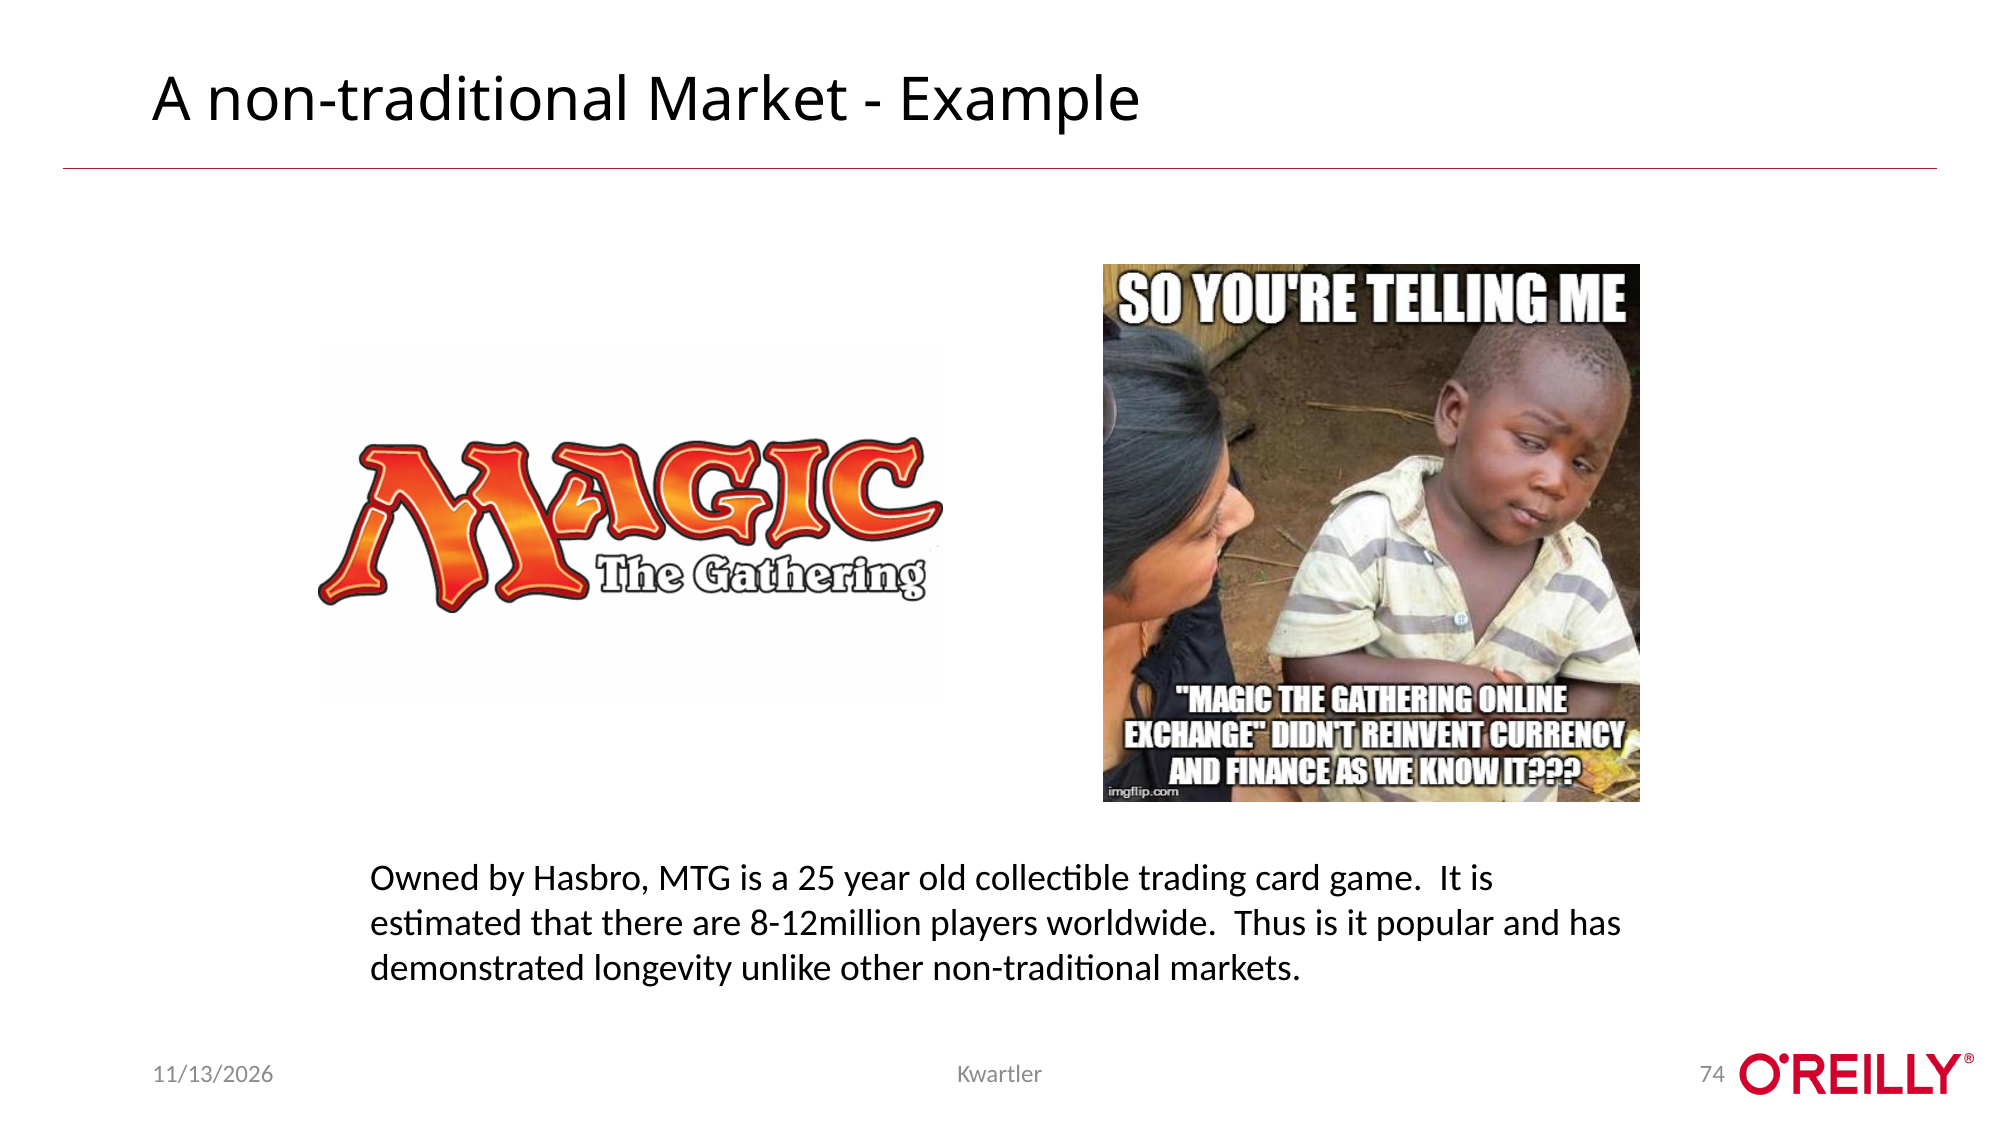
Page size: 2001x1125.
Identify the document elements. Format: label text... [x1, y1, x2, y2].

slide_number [137, 1042, 588, 1103]
picture [1103, 264, 1640, 802]
picture [1741, 1050, 1975, 1096]
text_box 74 [1412, 1042, 1741, 1103]
title A non-traditional Market - Example [137, 59, 1863, 142]
text_box Owned by Hasbro, MTG is a 25 year old collectible trading card game. It is estimated that there are 8-12million players worldwide. Thus is it popular and has demonstrated longevity unlike other non-traditional markets. [355, 846, 1666, 996]
footer Kwartler [662, 1042, 1338, 1103]
picture [318, 349, 943, 701]
